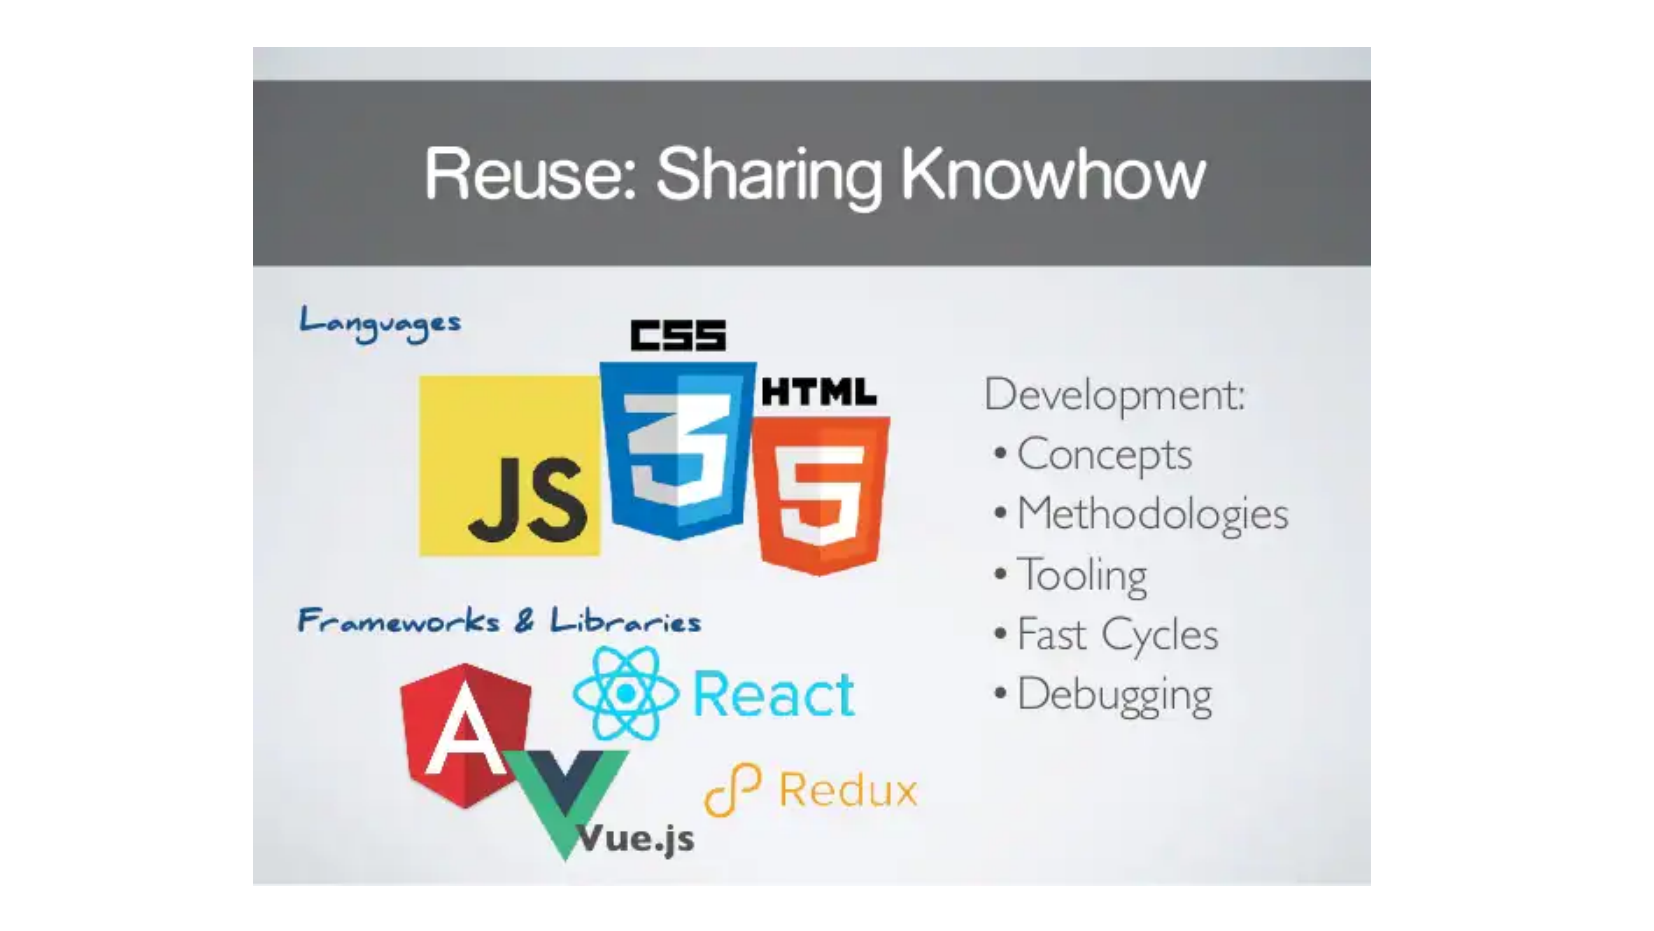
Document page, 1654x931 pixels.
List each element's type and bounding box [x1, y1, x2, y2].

picture [252, 46, 1371, 886]
